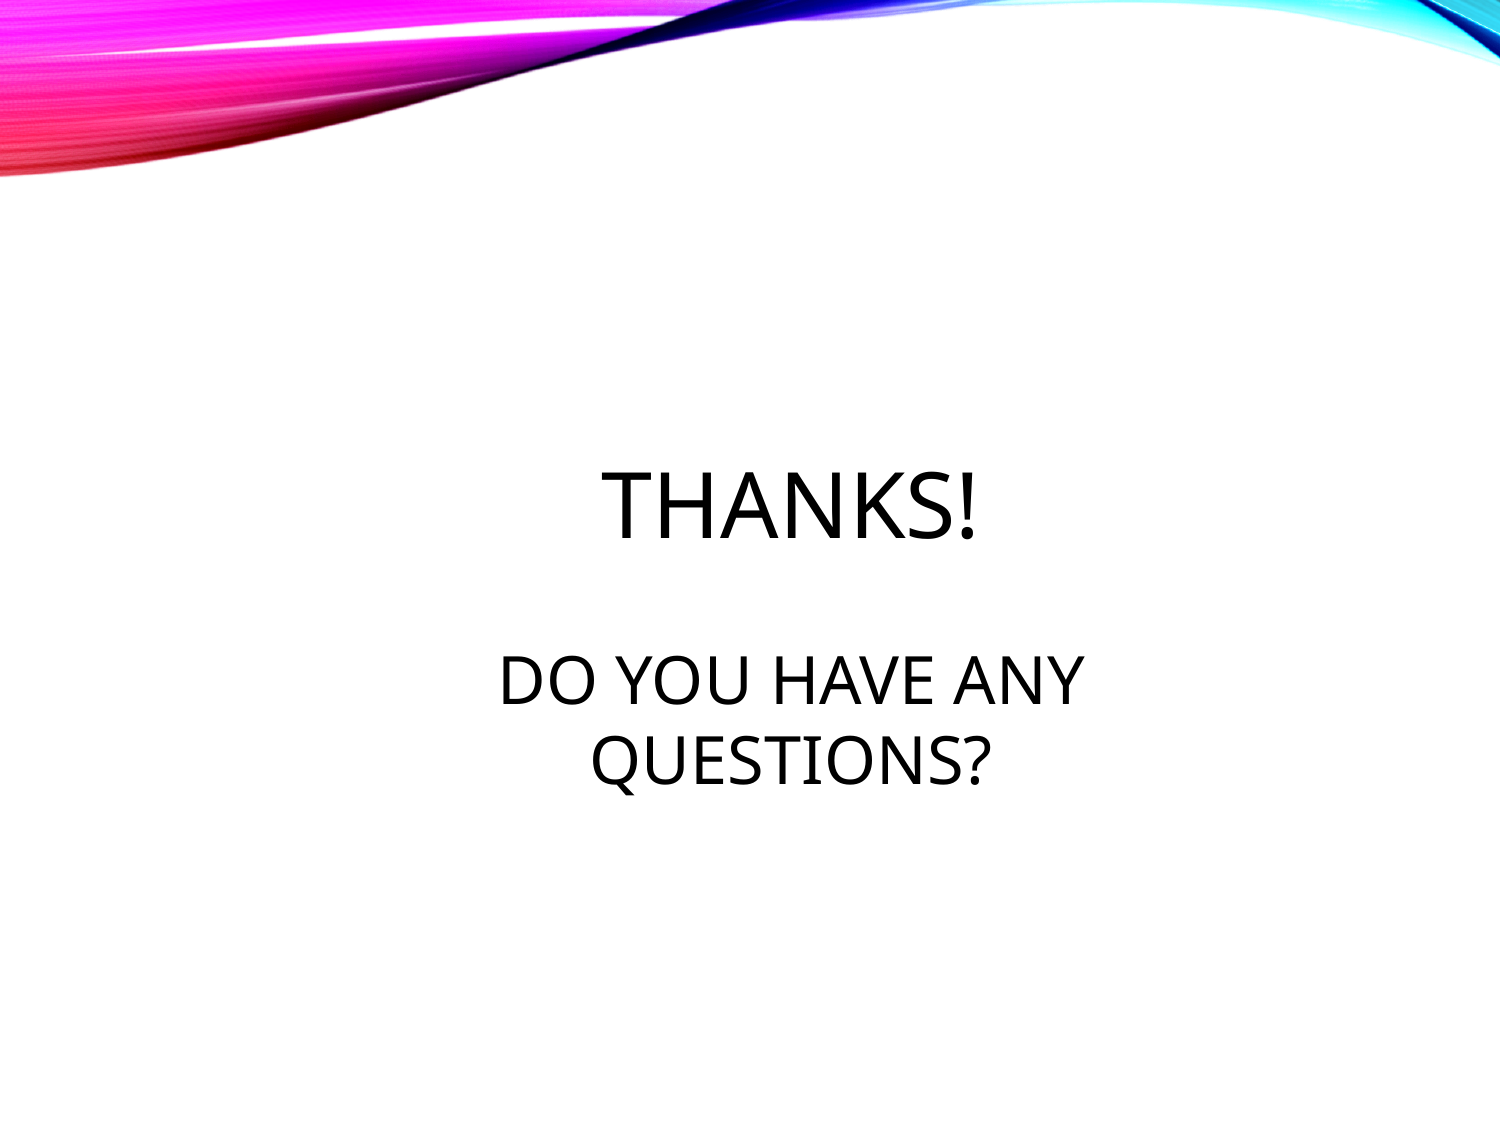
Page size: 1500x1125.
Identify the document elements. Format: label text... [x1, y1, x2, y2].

text_box DO YOU HAVE ANY QUESTIONS? [274, 226, 1308, 813]
picture [0, 0, 1500, 178]
